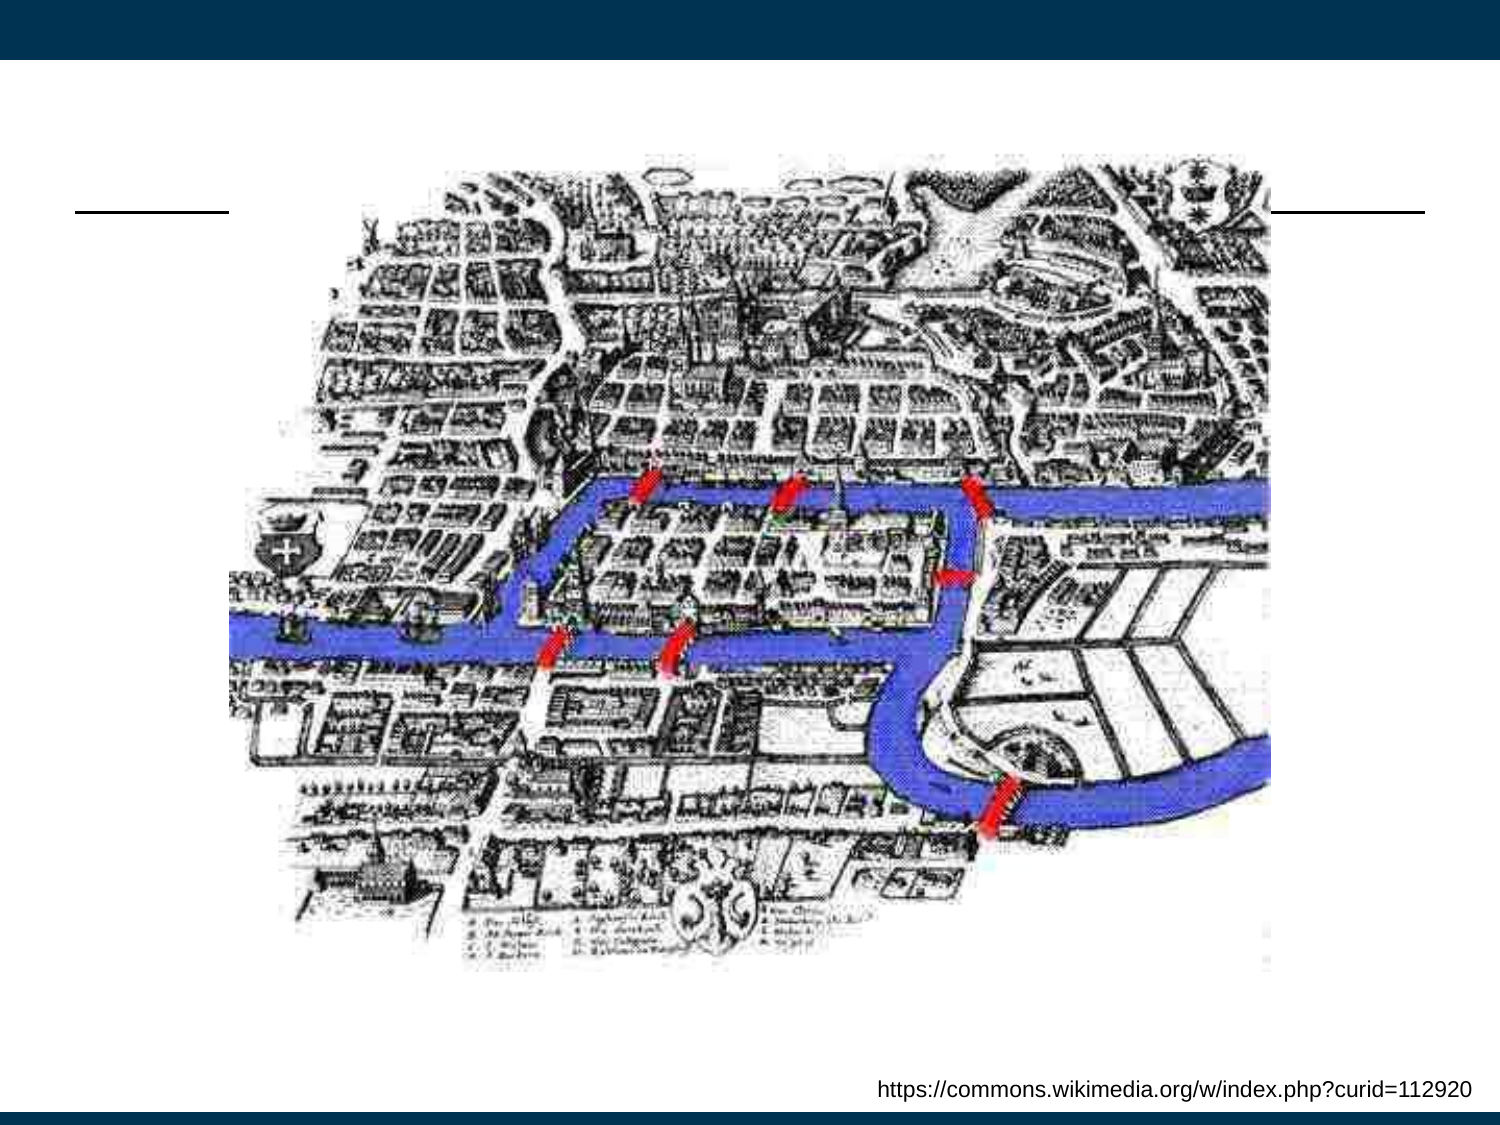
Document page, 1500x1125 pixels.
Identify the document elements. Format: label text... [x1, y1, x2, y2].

picture [228, 138, 1272, 973]
text_box https://commons.wikimedia.org/w/index.php?curid=112920 [862, 1067, 1500, 1110]
